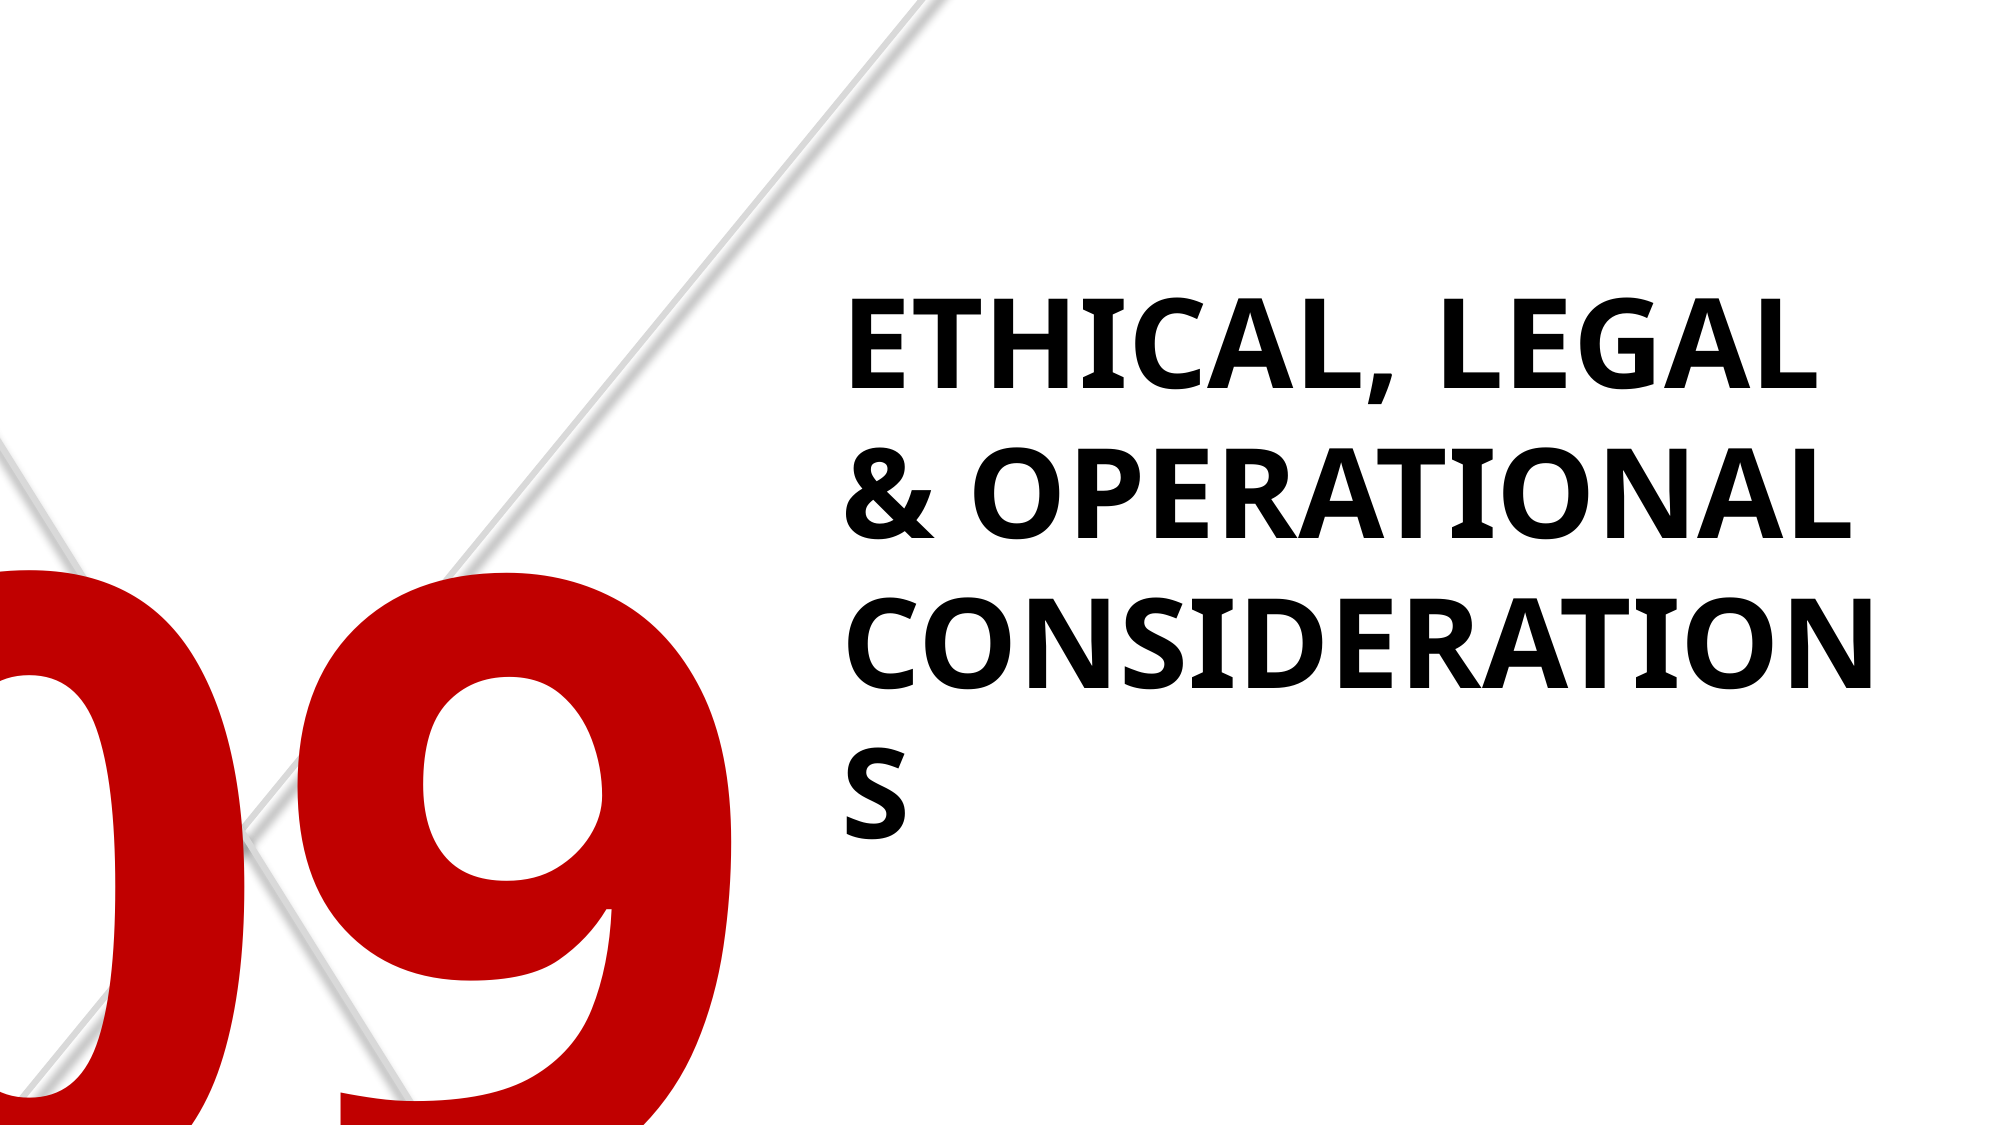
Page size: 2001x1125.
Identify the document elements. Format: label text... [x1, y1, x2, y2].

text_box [0, 0, 946, 1125]
text_box ETHICAL, LEGAL & OPERATIONAL CONSIDERATIONS [946, 261, 1910, 864]
